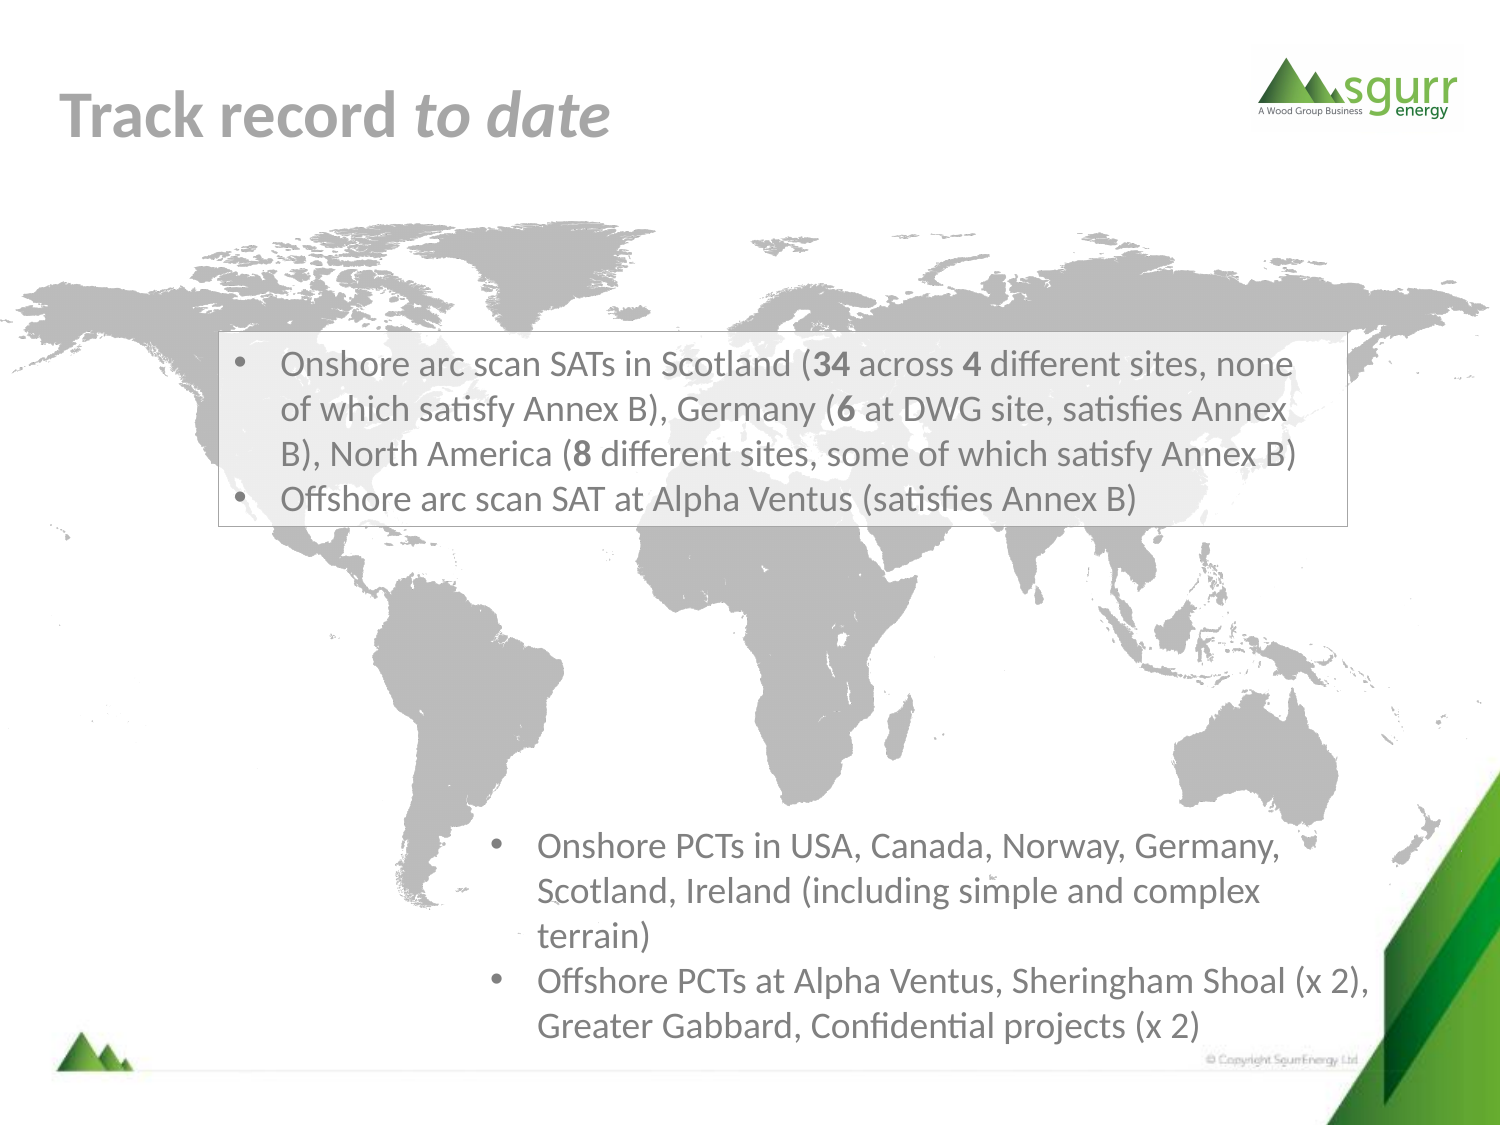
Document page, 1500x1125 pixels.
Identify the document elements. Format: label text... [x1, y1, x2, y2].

text_box Track record to date [44, 77, 1196, 144]
picture [0, 8, 1500, 1125]
text_box Onshore PCTs in USA, Canada, Norway, Germany, Scotland, Ireland (including simple and complex terrain) Offshore PCTs at Alpha Ventus, Sheringham Shoal (x 2), Greater Gabbard, Confidential projects (x 2) [475, 943, 1394, 1054]
